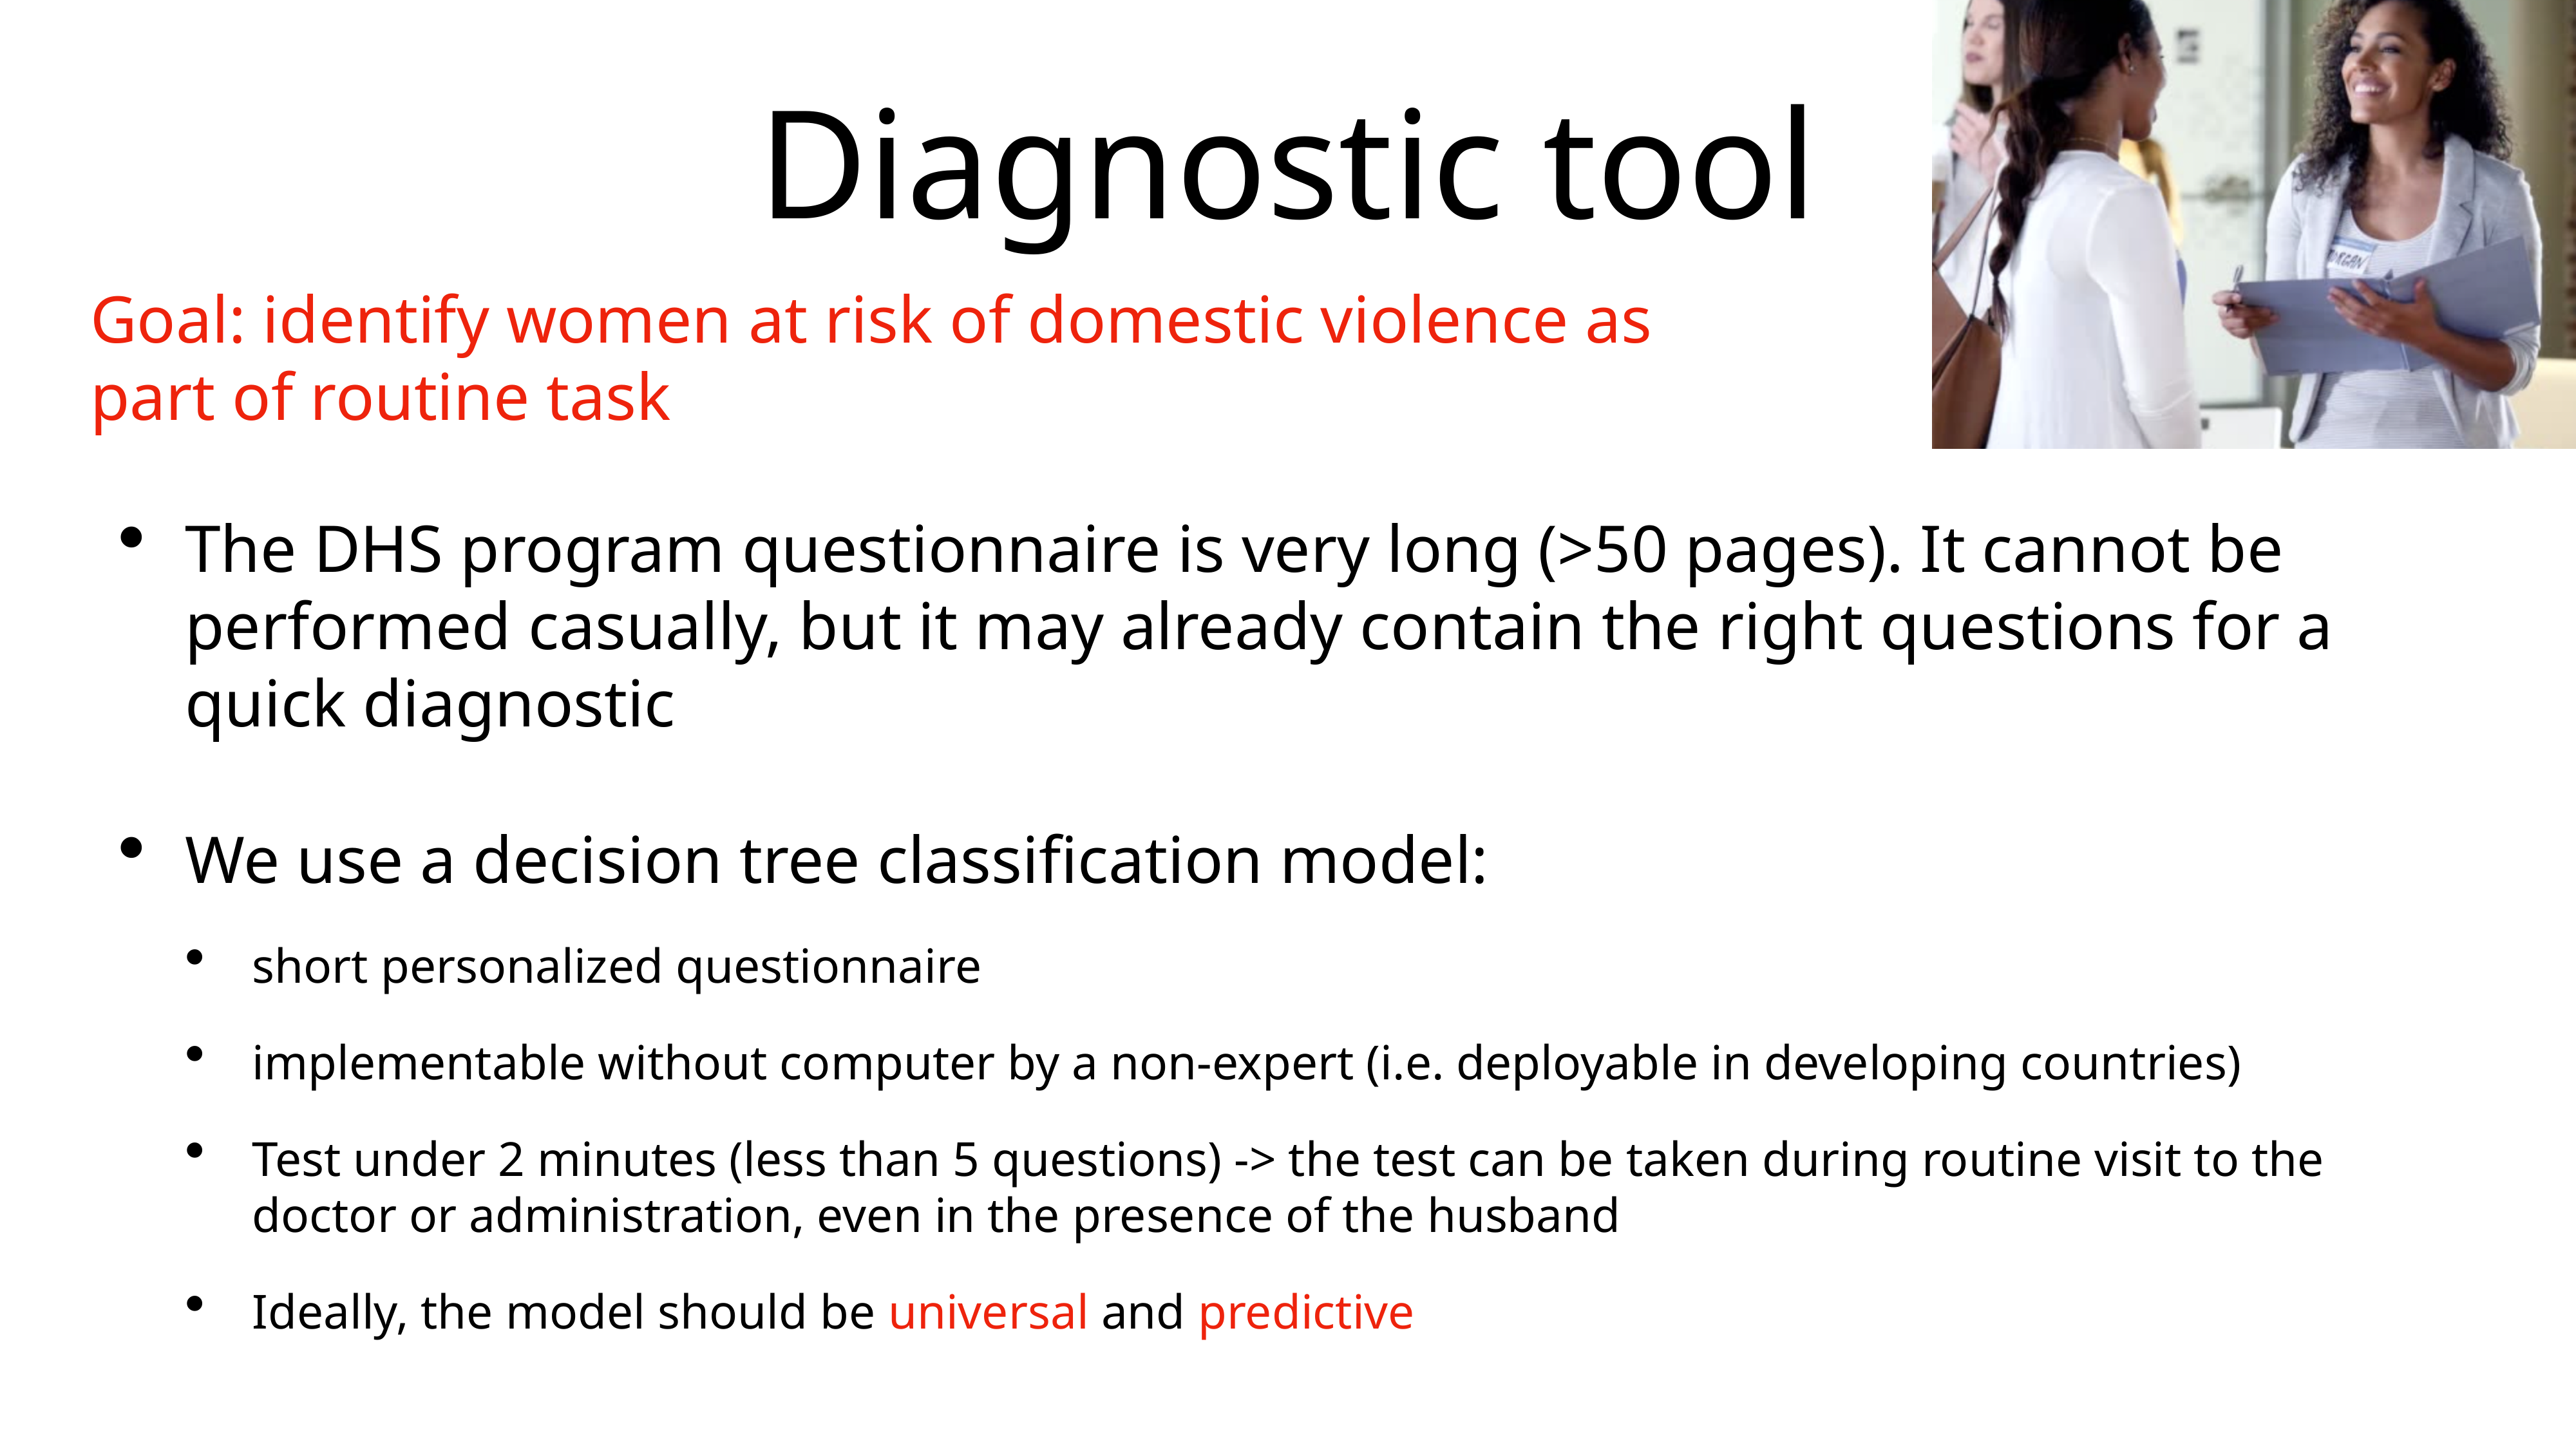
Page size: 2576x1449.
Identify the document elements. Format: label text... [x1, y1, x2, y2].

list The DHS program questionnaire is very long (>50 pages). It cannot be performed casually, but it may already contain the right questions for a quick diagnostic We use a decision tree classification model: short personalized questionnaire implementable without computer by a non-expert (i.e. deployable in developing countries) Test under 2 minutes (less than 5 questions) -> the test can be taken during routine visit to the doctor or administration, even in the presence of the husband Ideally, the model should be universal and predictive [112, 431, 2464, 1415]
picture [1932, 0, 2576, 450]
text_box Goal: identify women at risk of domestic violence as part of routine task [84, 272, 1718, 439]
title Diagnostic tool [178, 37, 1932, 279]
